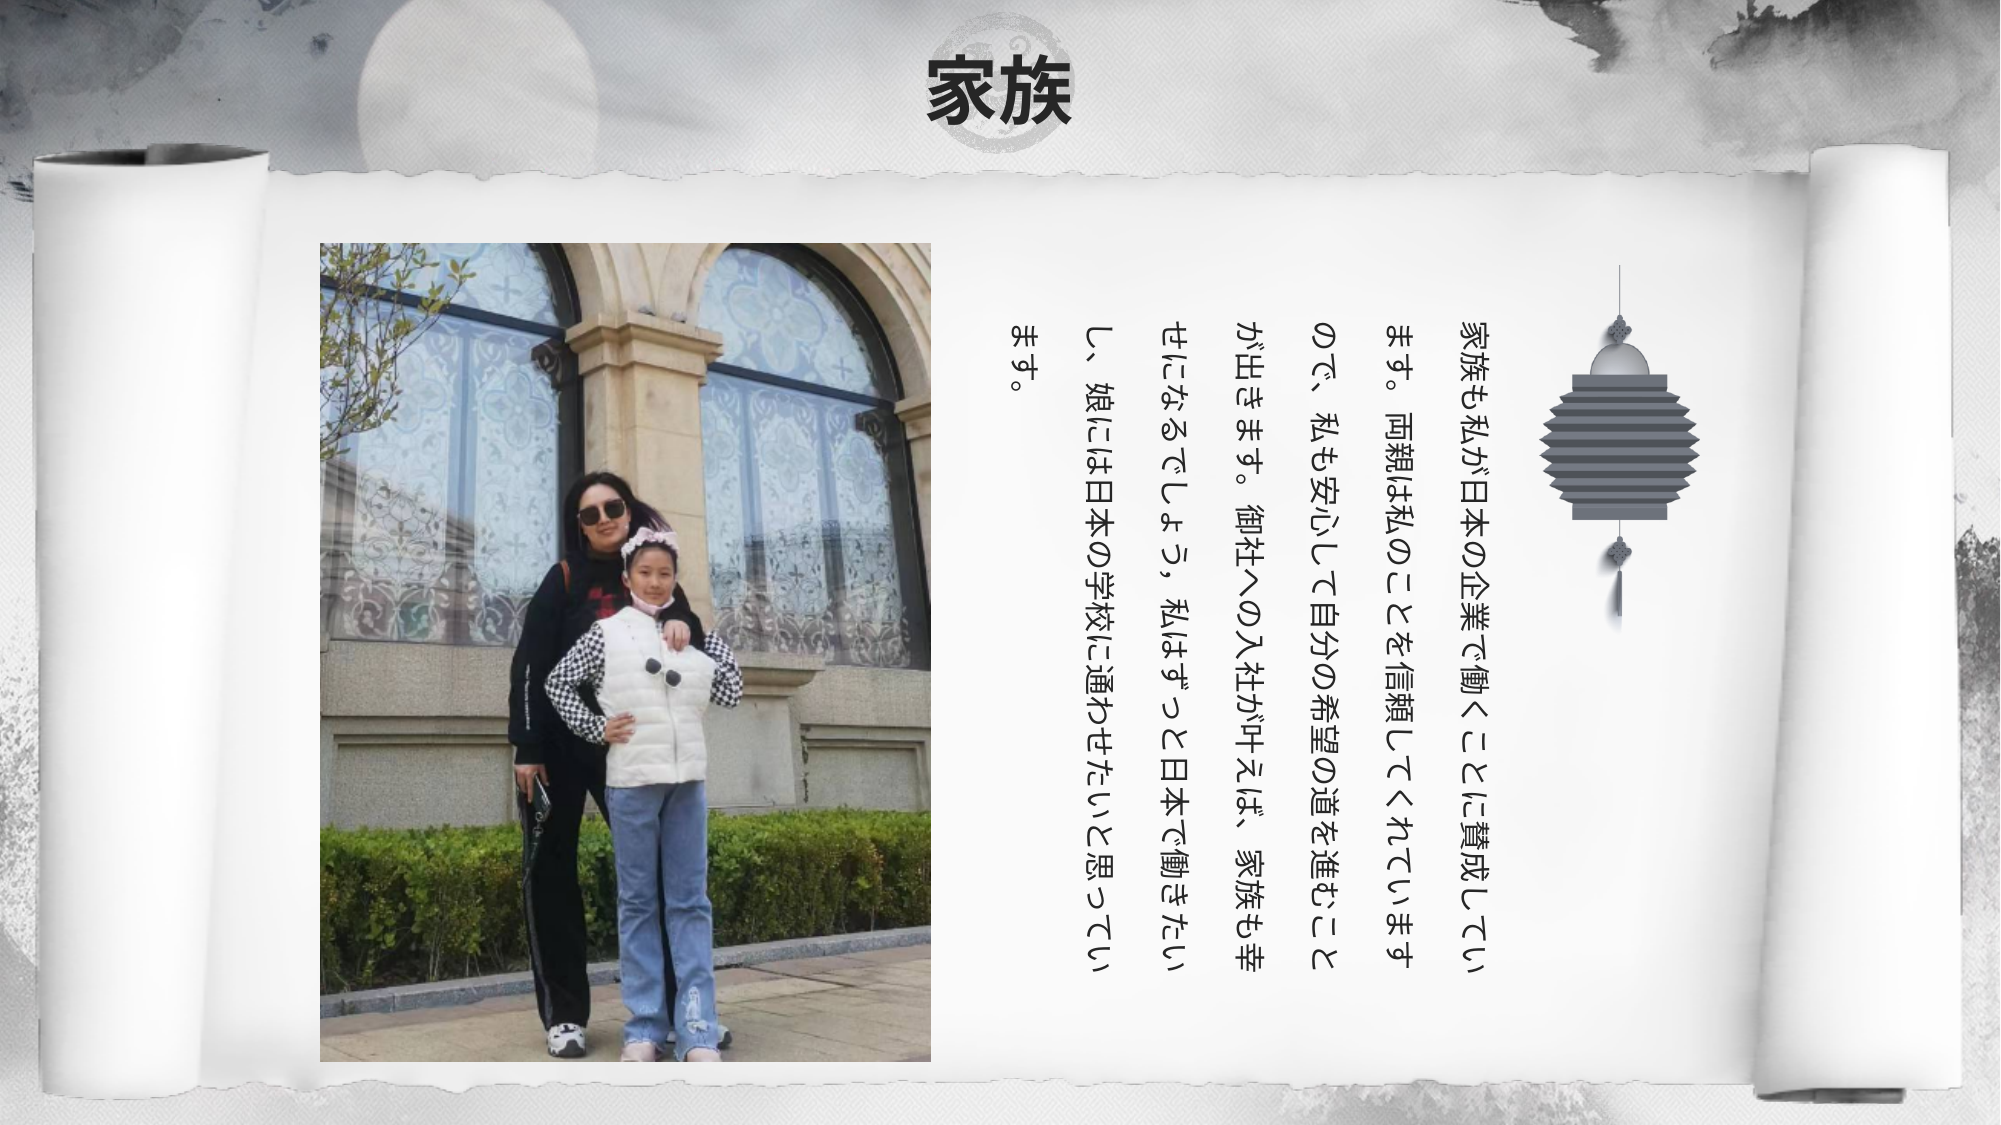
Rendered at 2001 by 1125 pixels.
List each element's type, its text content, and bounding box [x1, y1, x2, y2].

picture [0, 0, 2001, 1125]
text_box 家族 [514, 36, 1482, 142]
text_box 家族も私が日本の企業で働くことに賛成しています。両親は私のことを信頼してくれていますので、私も安心して自分の希望の道を進むことが出きます。御社への入社が叶えば、家族も幸せになるでしょう，私はずっと日本で働きたいし、娘には日本の学校に通わせたいと思っています。 [931, 305, 1540, 1000]
